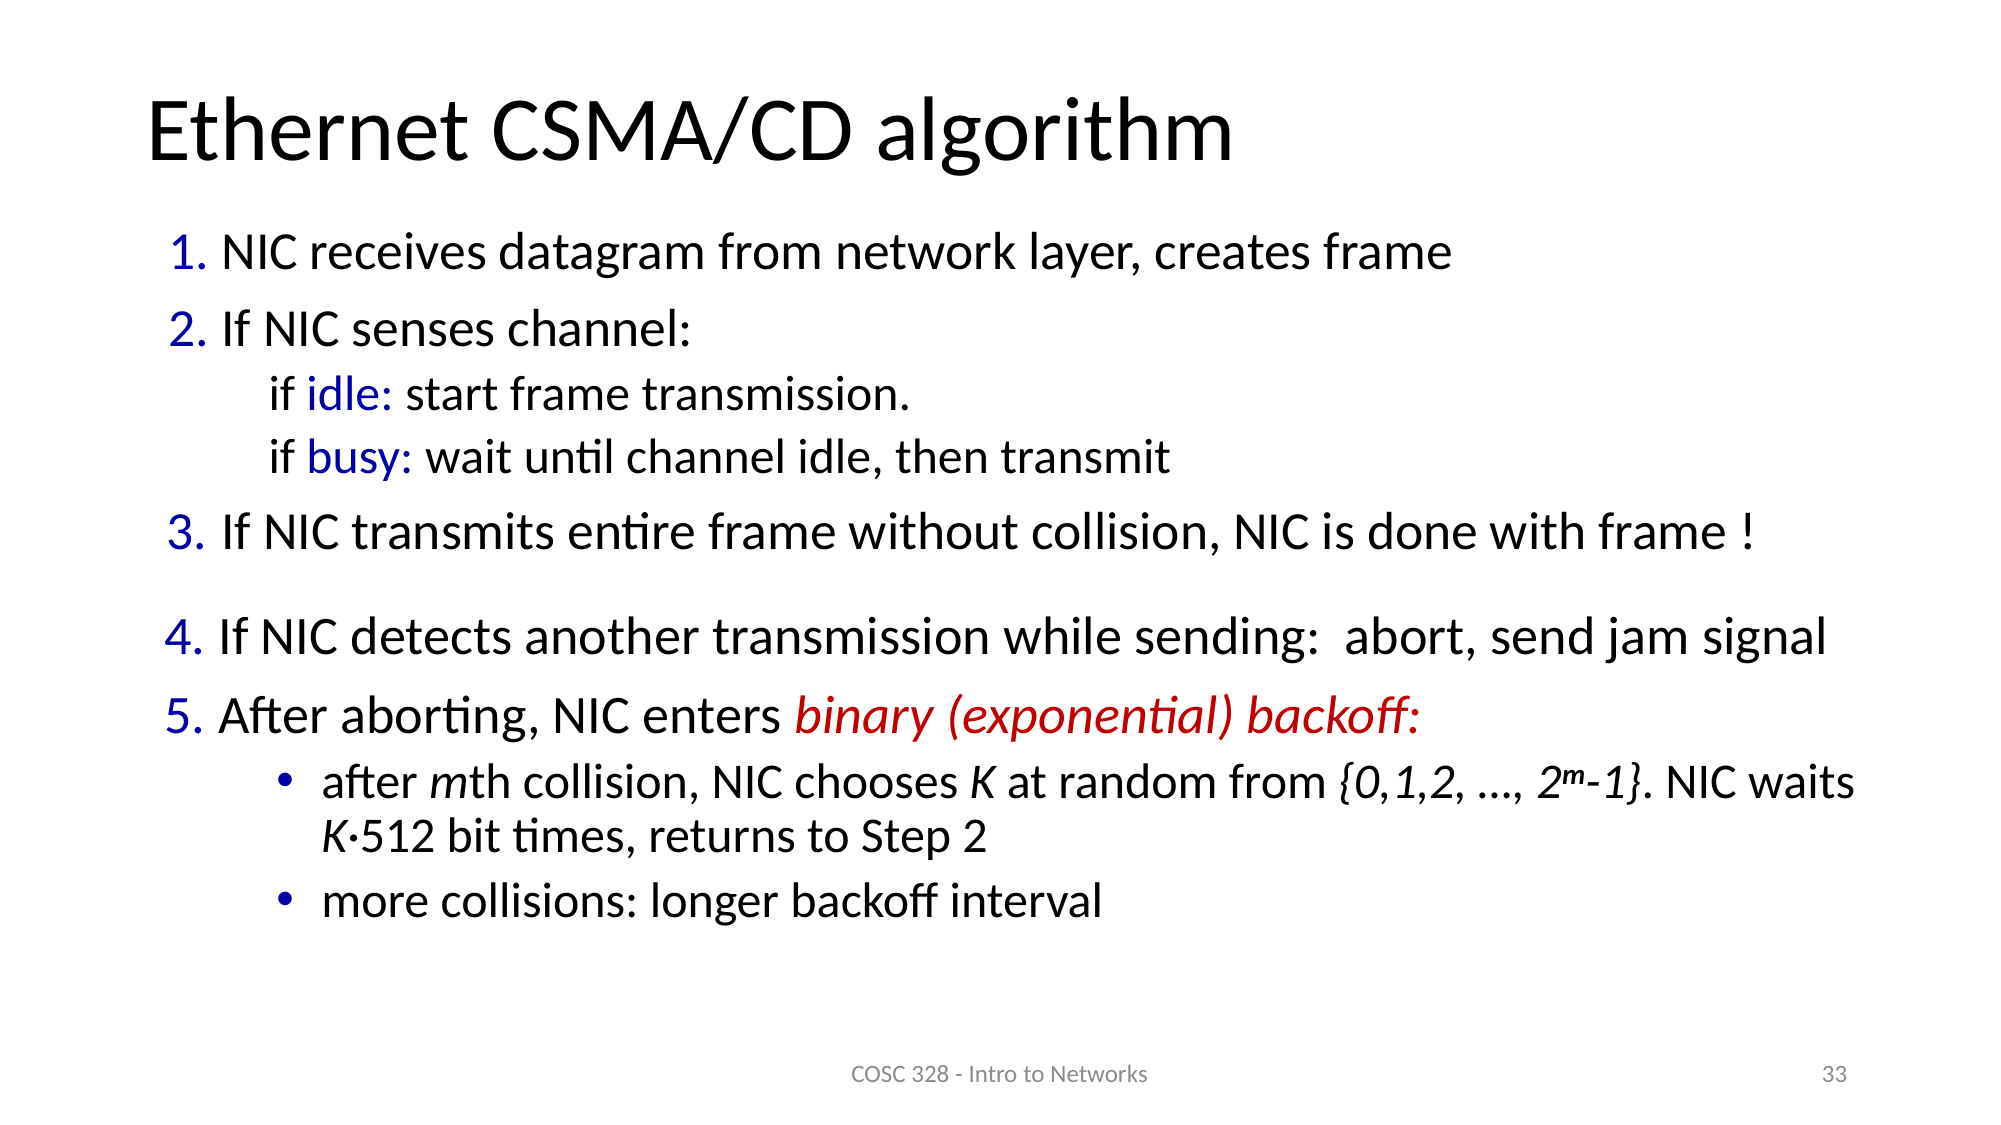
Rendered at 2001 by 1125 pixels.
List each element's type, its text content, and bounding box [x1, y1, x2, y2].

text_box NIC receives datagram from network layer, creates frame If NIC senses channel: if idle: start frame transmission. if busy: wait until channel idle, then transmit If NIC transmits entire frame without collision, NIC is done with frame ! [131, 215, 1803, 599]
slide_number 33 [1412, 1042, 1863, 1103]
footer COSC 328 - Intro to Networks [662, 1042, 1338, 1103]
title Ethernet CSMA/CD algorithm [131, 57, 1857, 205]
text_box If NIC detects another transmission while sending: abort, send jam signal After aborting, NIC enters binary (exponential) backoff: after mth collision, NIC chooses K at random from {0,1,2, …, 2m-1}. NIC waits K·512 bit times, returns to Step 2 more collisions: longer backoff interval [128, 599, 1968, 1093]
